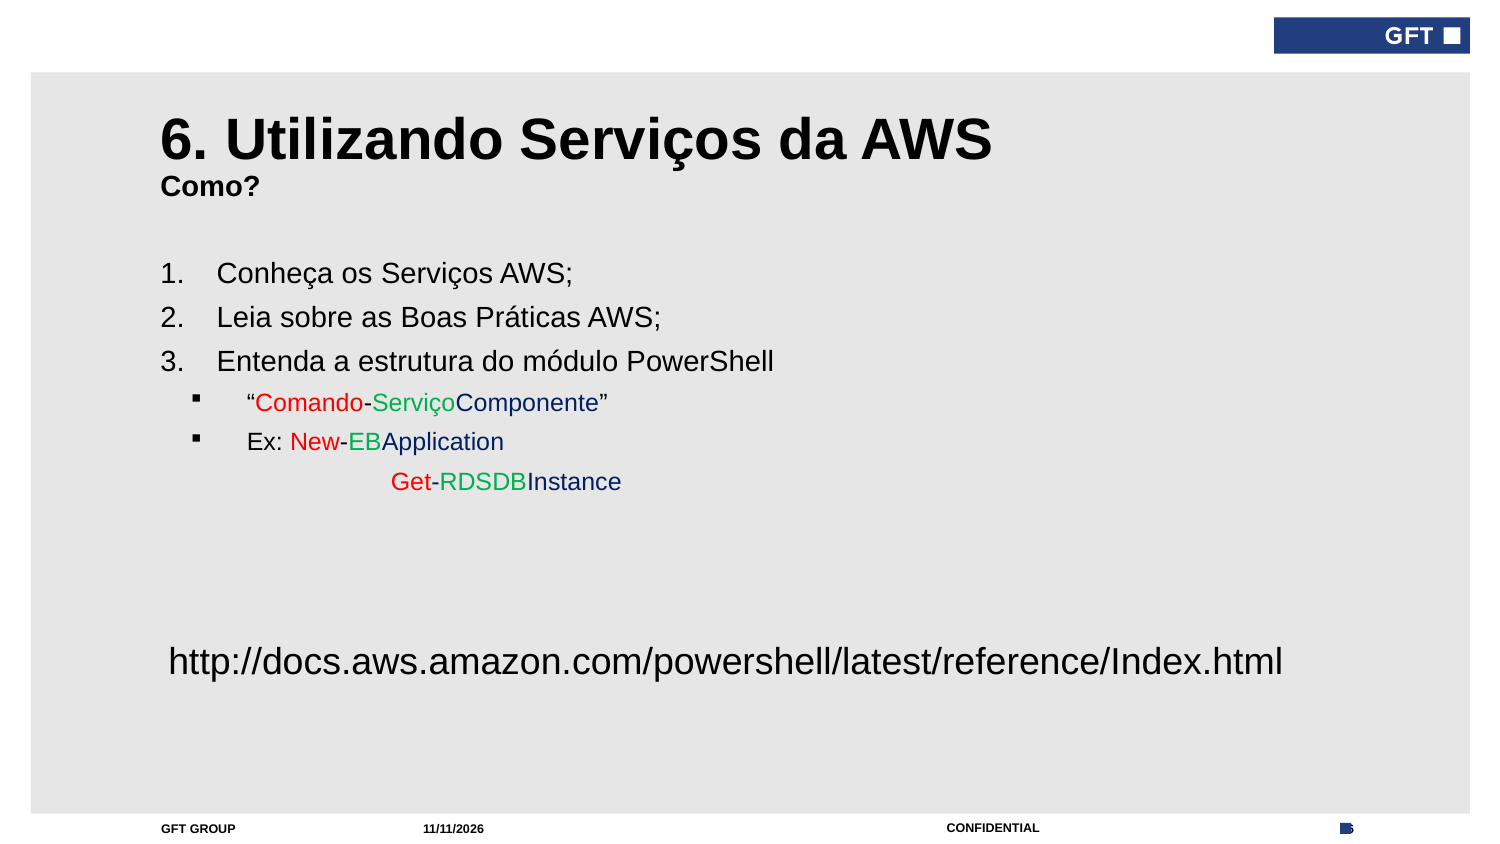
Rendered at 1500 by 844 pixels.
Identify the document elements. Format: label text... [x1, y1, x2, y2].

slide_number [422, 820, 488, 837]
text_box http://docs.aws.amazon.com/powershell/latest/reference/Index.html [153, 629, 1346, 689]
title 6. Utilizando Serviços da AWS Como? [160, 108, 1340, 205]
list Conheça os Serviços AWS; Leia sobre as Boas Práticas AWS; Entenda a estrutura do módulo PowerShell “Comando-ServiçoComponente” Ex: New-EBApplication Get-RDSDBInstance [160, 258, 1341, 499]
